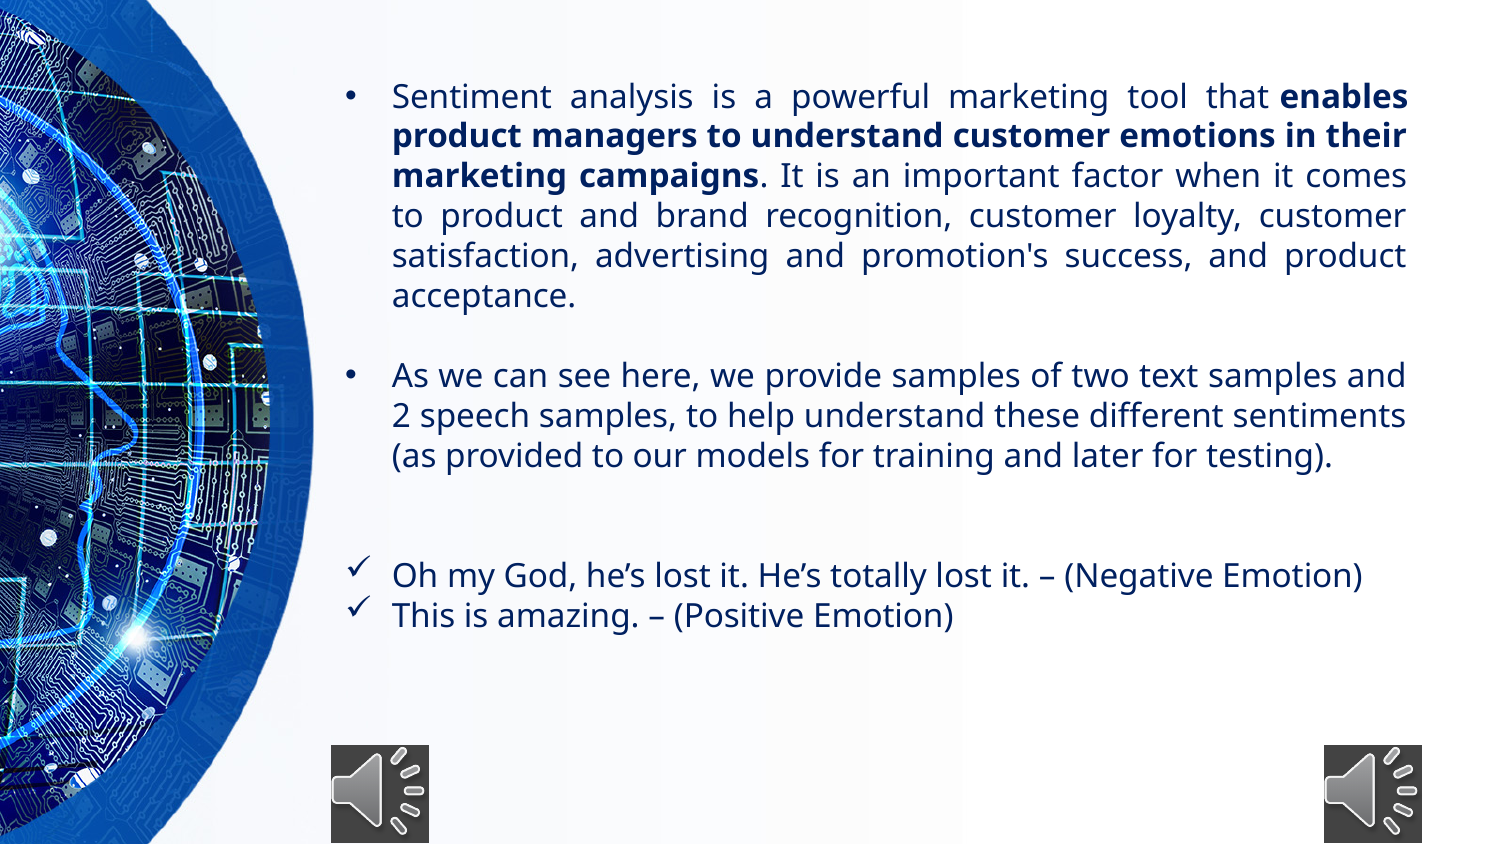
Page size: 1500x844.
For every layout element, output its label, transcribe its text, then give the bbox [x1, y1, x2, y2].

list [330, 743, 431, 844]
picture [0, 0, 1500, 844]
text_box Sentiment analysis is a powerful marketing tool that enables product managers to understand customer emotions in their marketing campaigns. It is an important factor when it comes to product and brand recognition, customer loyalty, customer satisfaction, advertising and promotion's success, and product acceptance. As we can see here, we provide samples of two text samples and 2 speech samples, to help understand these different sentiments (as provided to our models for training and later for testing). Oh my God, he’s lost it. He’s totally lost it. – (Negative Emotion) This is amazing. – (Positive Emotion) [330, 67, 1424, 641]
